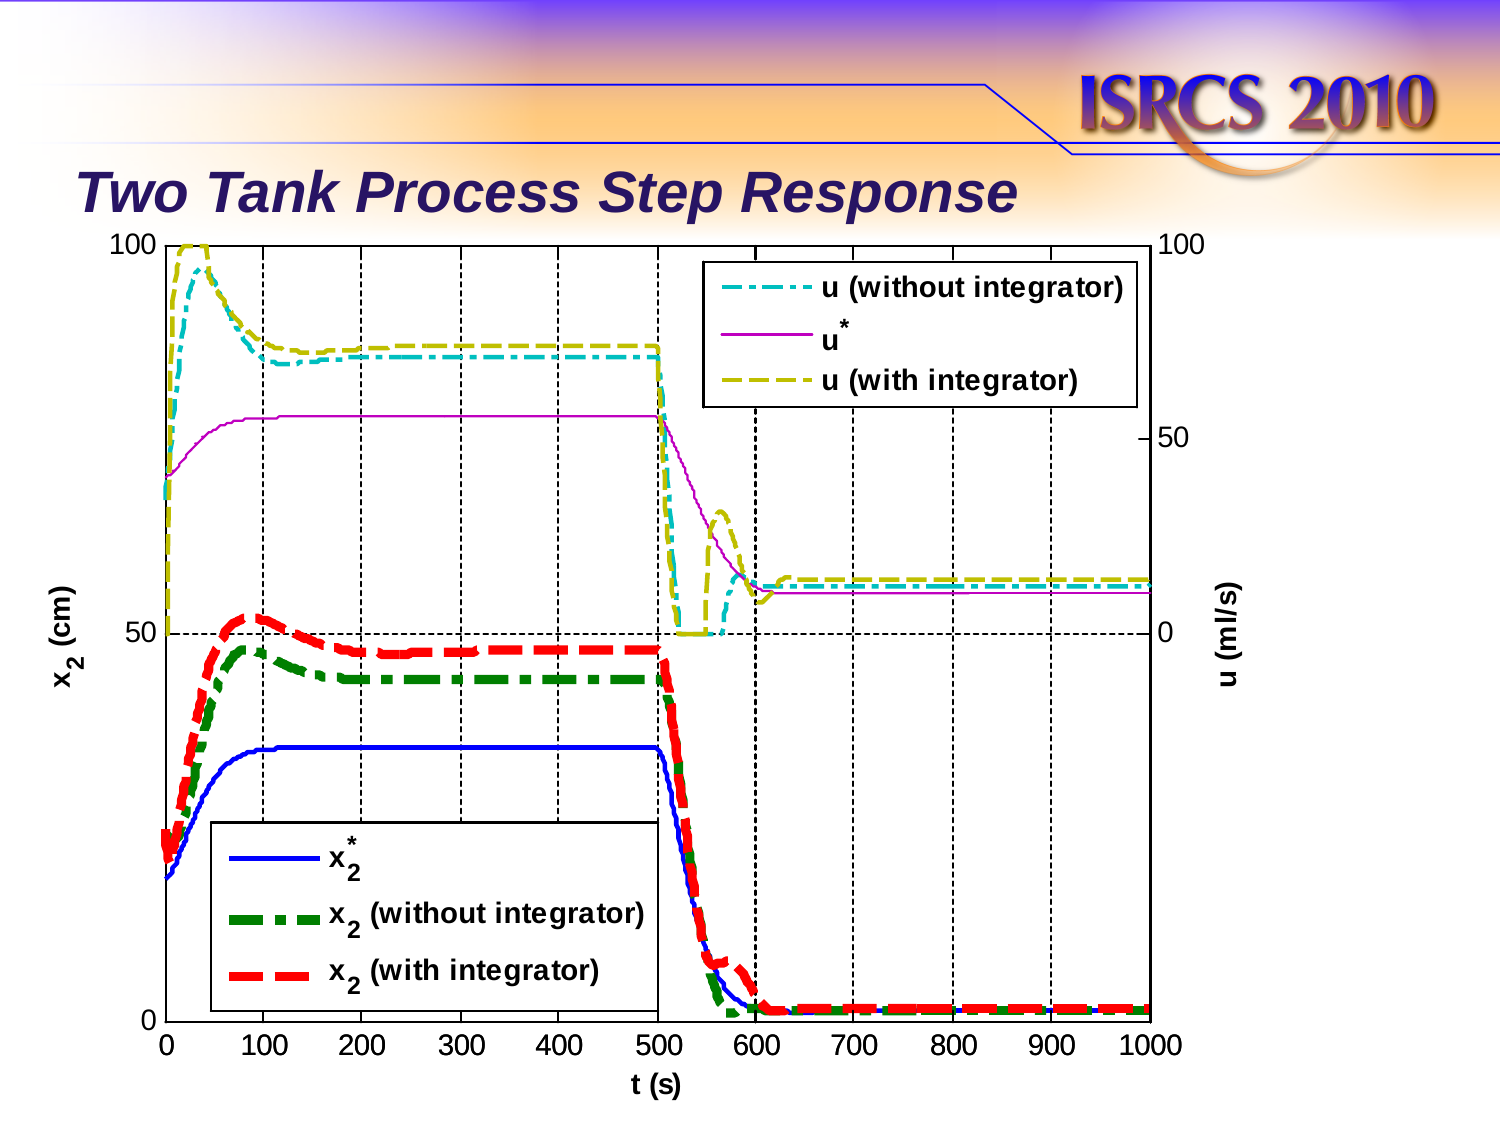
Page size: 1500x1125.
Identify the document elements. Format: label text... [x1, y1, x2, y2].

title Two Tank Process Step Response [74, 164, 1426, 225]
picture [0, 0, 1500, 1125]
